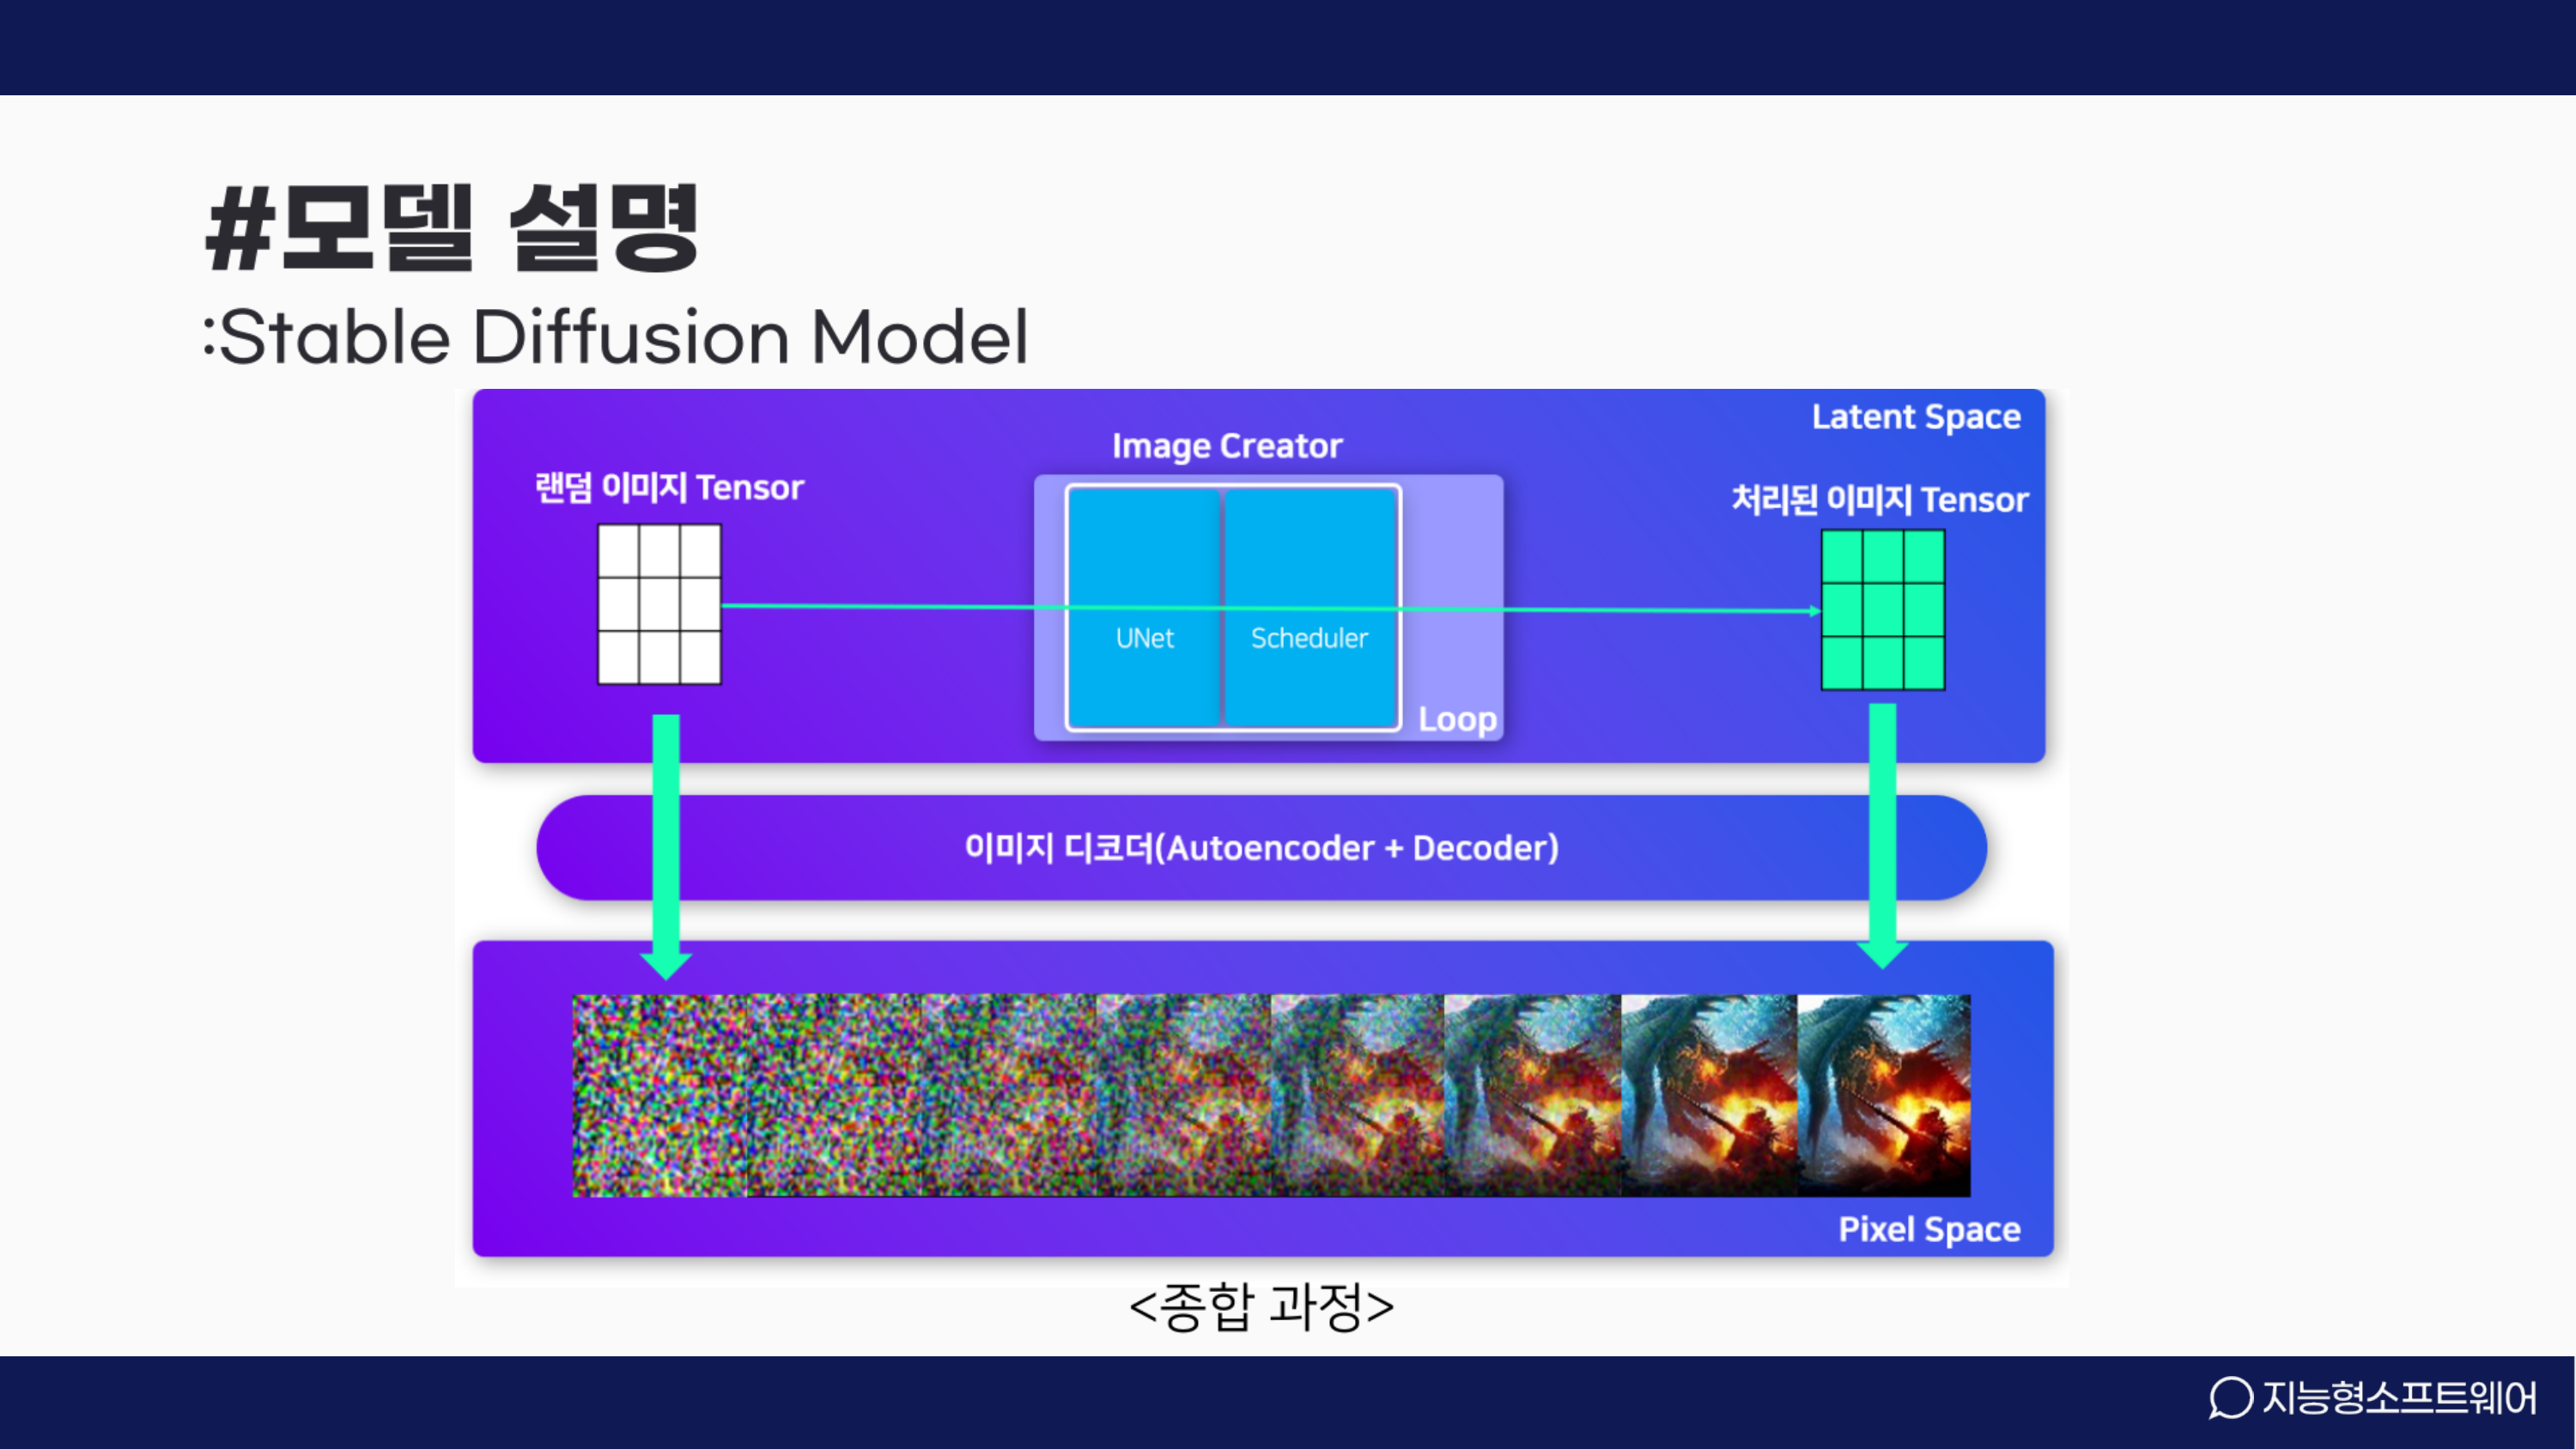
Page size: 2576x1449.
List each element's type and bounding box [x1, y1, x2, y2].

picture [682, 1264, 1419, 1358]
text_box [0, 1356, 2576, 1449]
text_box [0, 0, 2576, 96]
text_box [454, 389, 2070, 1288]
picture [186, 150, 1059, 396]
